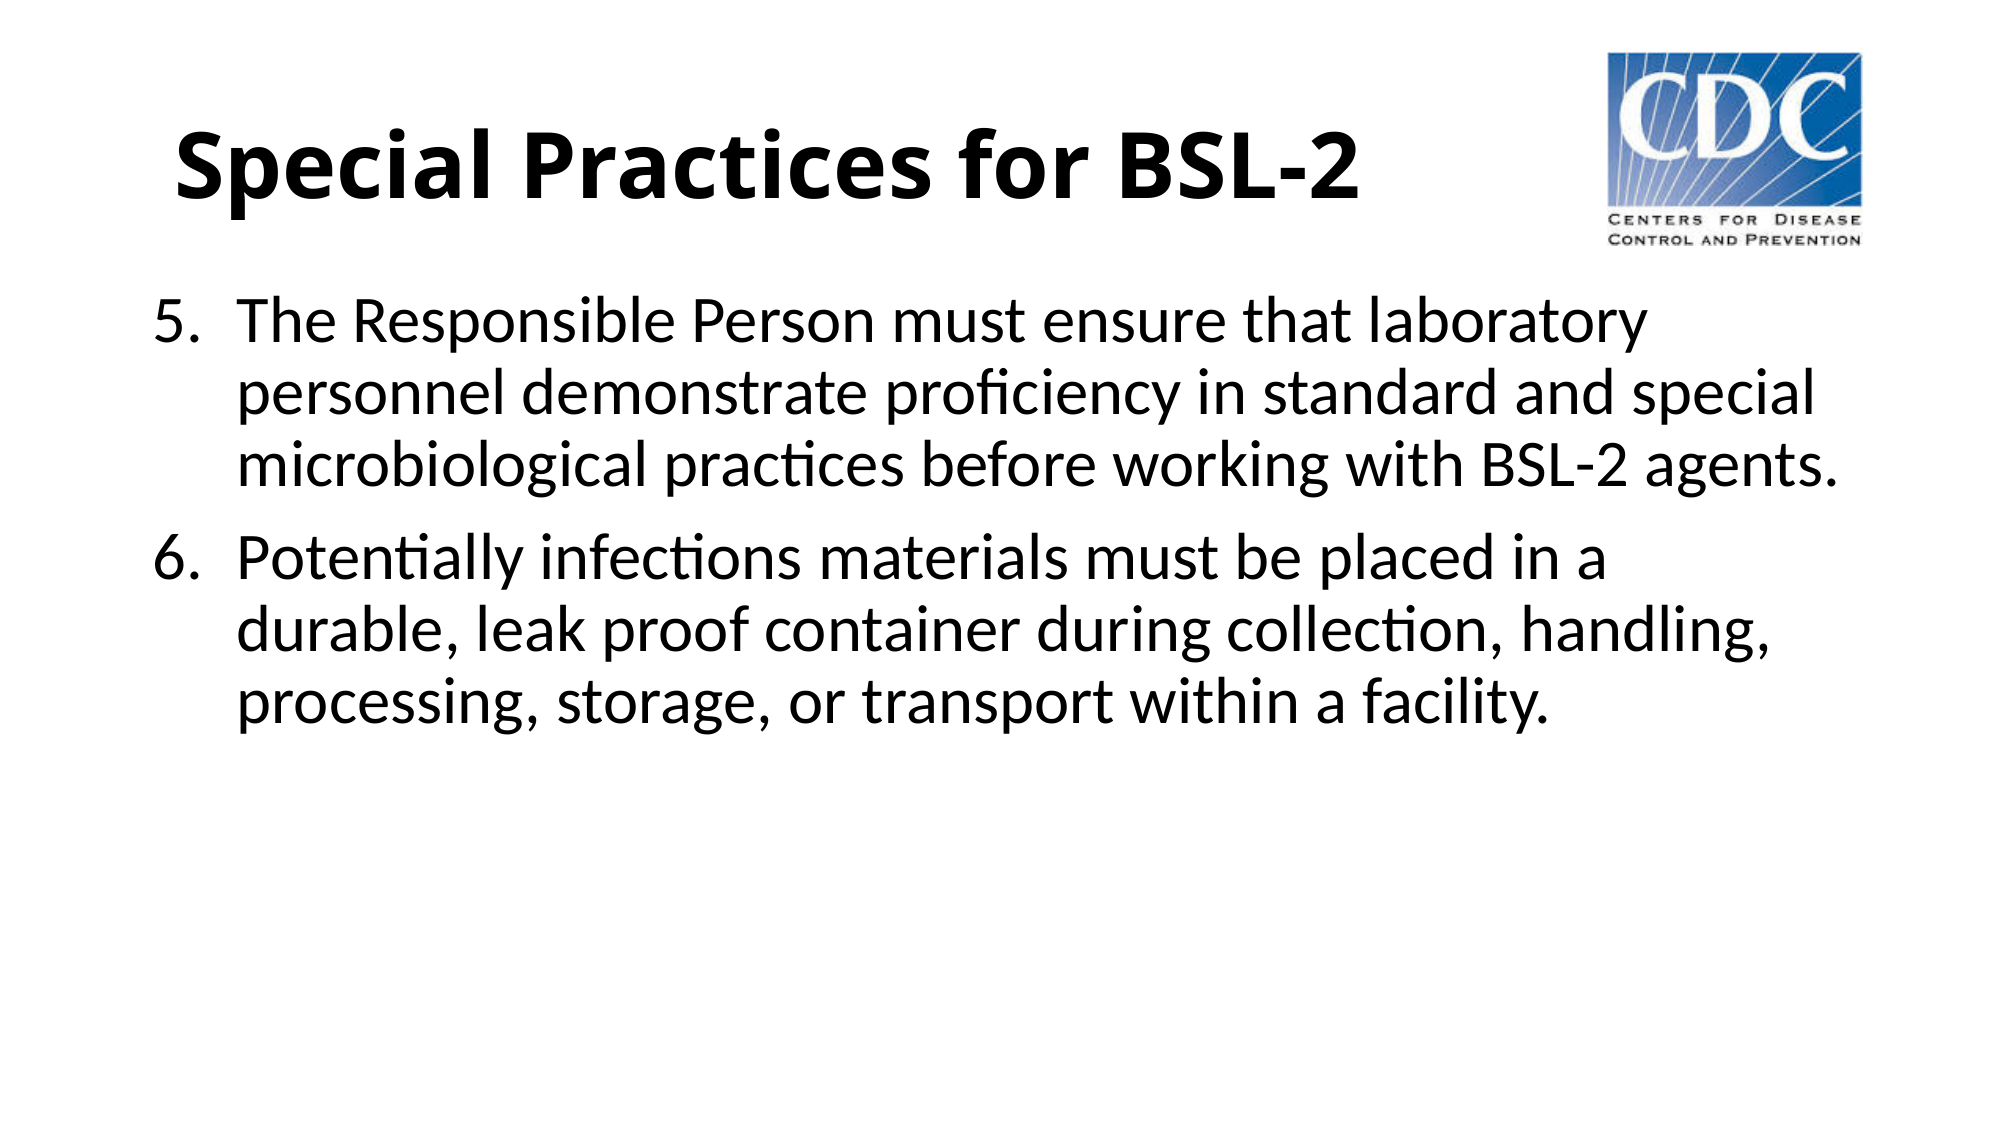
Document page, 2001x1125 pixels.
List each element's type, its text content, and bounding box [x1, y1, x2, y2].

title Special Practices for BSL-2 [137, 59, 1581, 277]
picture [1607, 52, 1863, 246]
list The Responsible Person must ensure that laboratory personnel demonstrate proficiency in standard and special microbiological practices before working with BSL-2 agents. Potentially infections materials must be placed in a durable, leak proof container during collection, handling, processing, storage, or transport within a facility. [137, 277, 1863, 1049]
